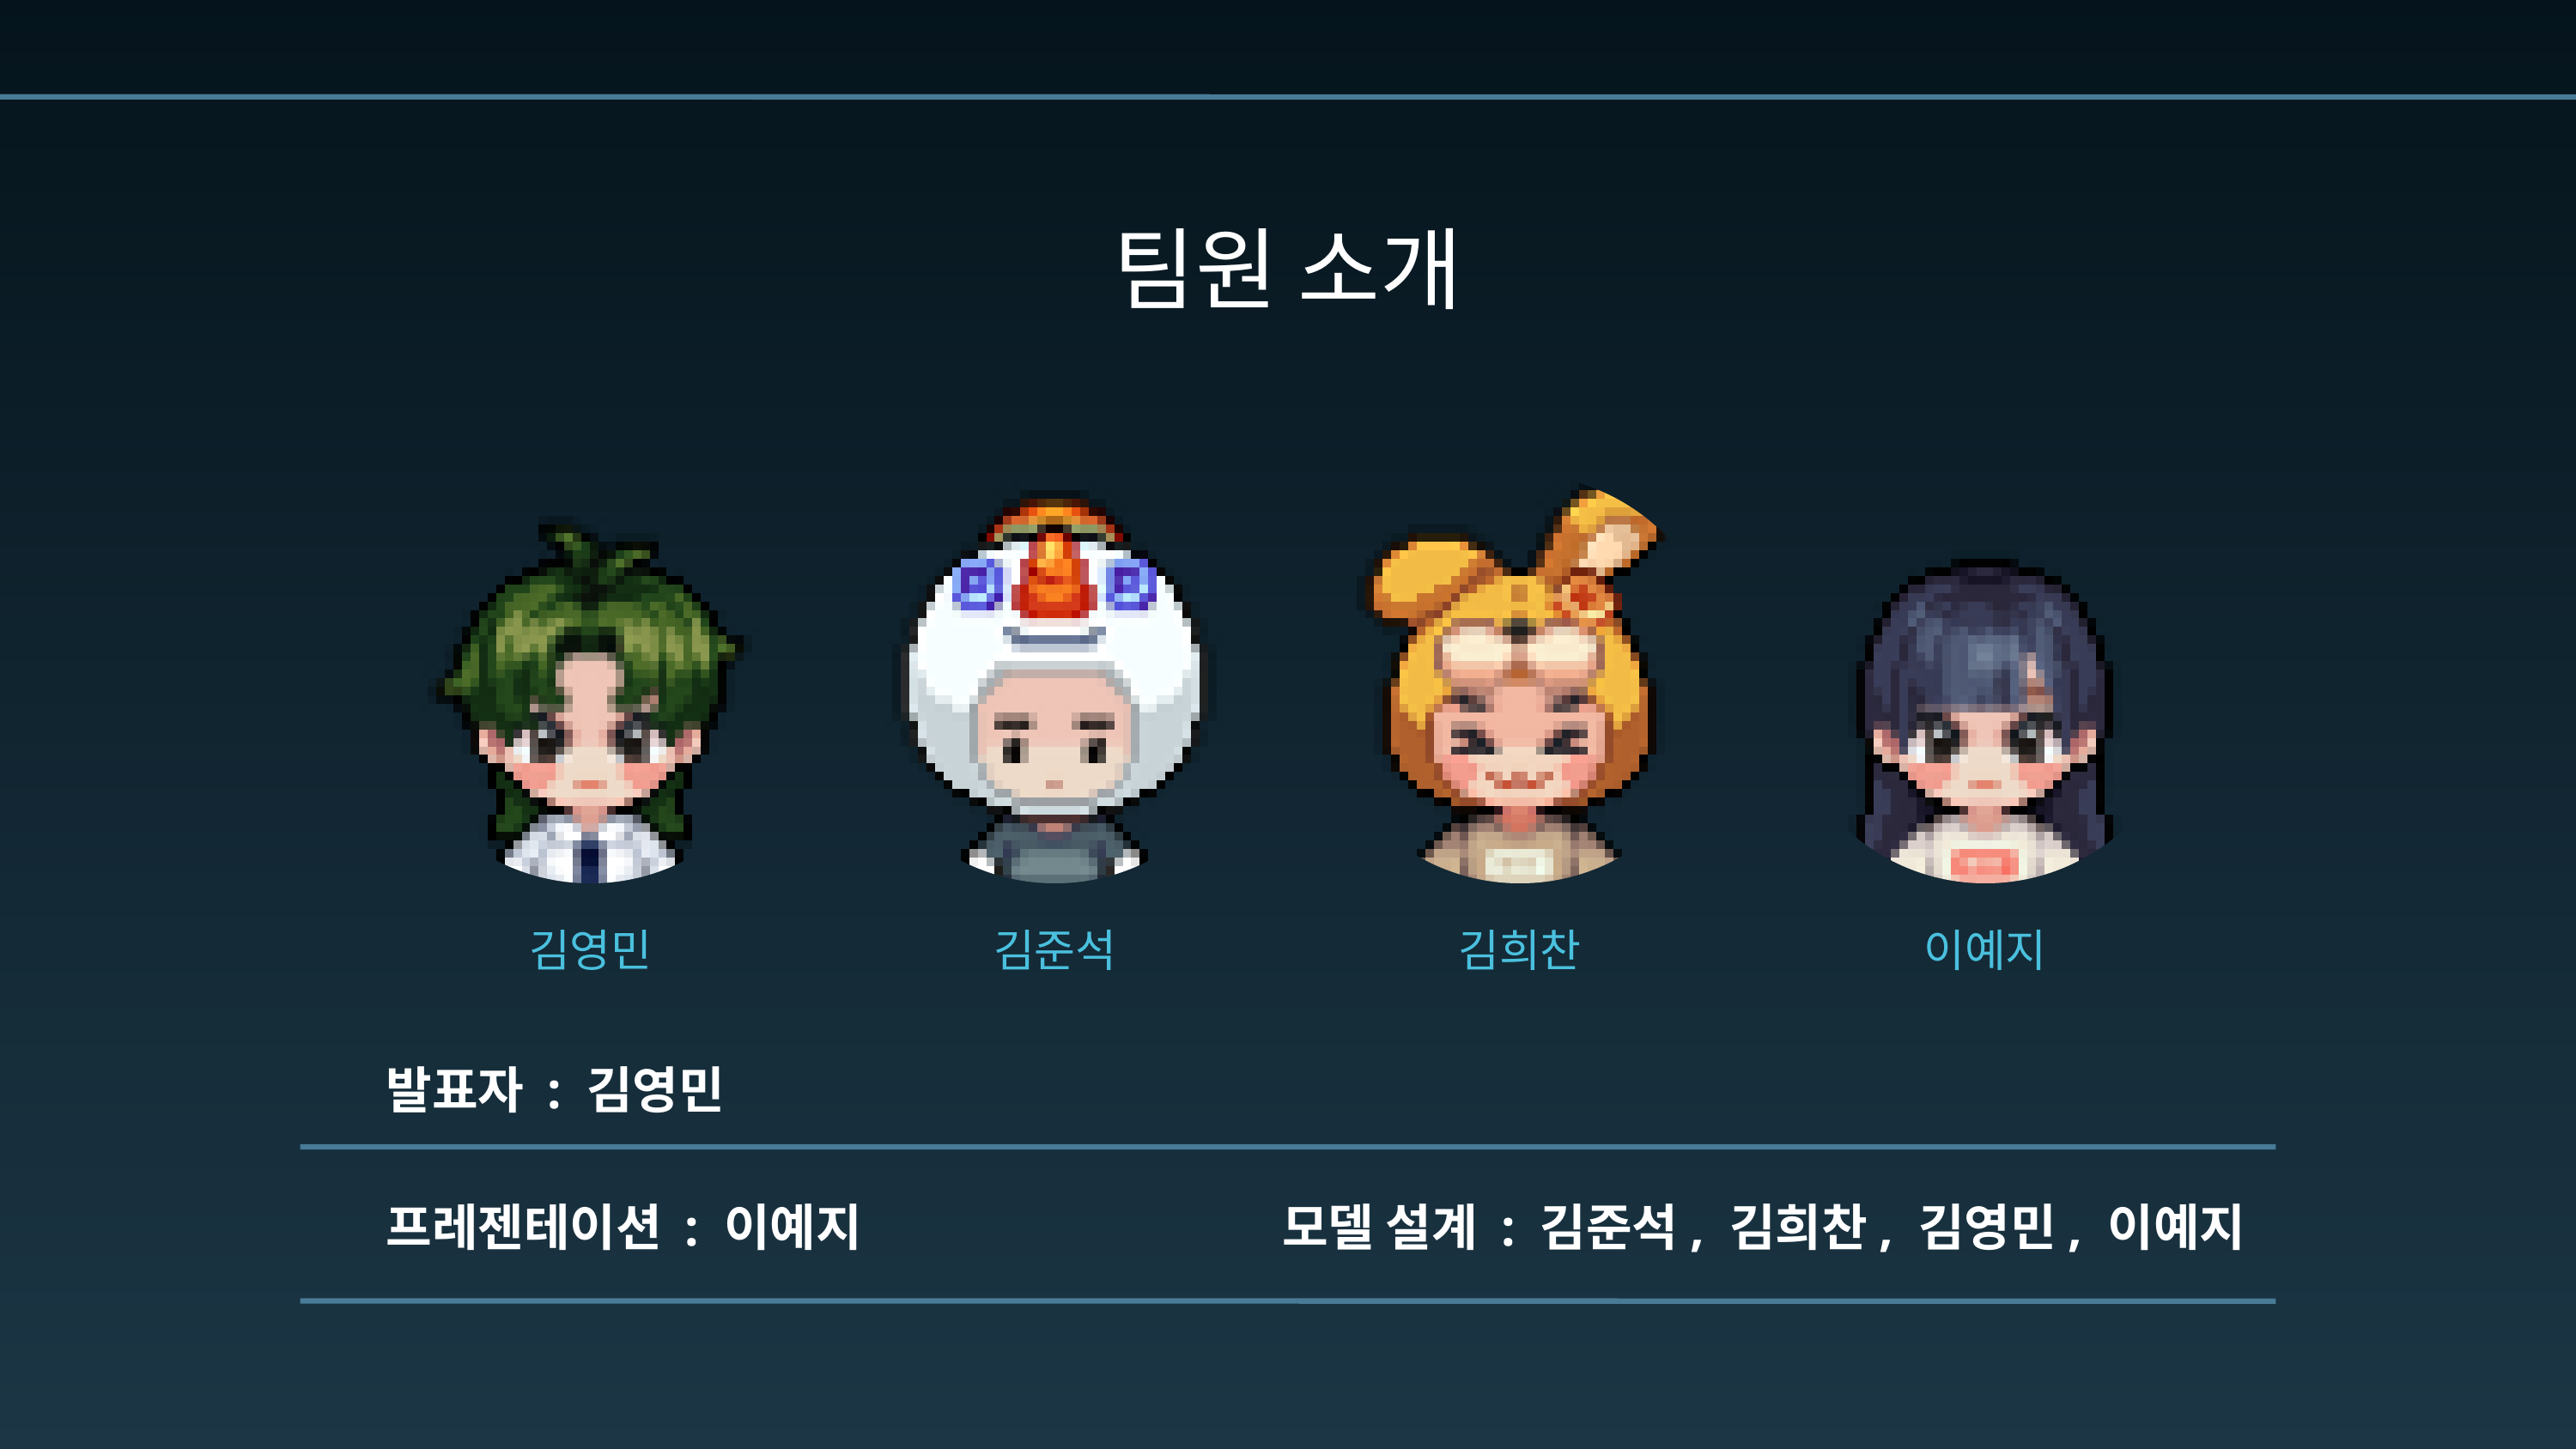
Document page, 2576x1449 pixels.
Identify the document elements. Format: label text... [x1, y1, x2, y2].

text_box 발표자 : 김영민 [386, 1048, 762, 1119]
text_box 프레젠테이션 : 이예지 [386, 1185, 896, 1257]
text_box 김영민 [386, 912, 795, 976]
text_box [1315, 474, 1725, 884]
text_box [1780, 474, 2190, 884]
text_box 이예지 [1780, 912, 2190, 976]
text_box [850, 474, 1261, 884]
text_box 김희찬 [1315, 912, 1725, 976]
text_box 김준석 [850, 912, 1260, 976]
text_box 팀원 소개 [746, 213, 1829, 321]
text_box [386, 474, 796, 884]
text_box 모델 설계 : 김준석, 김희찬, 김영민, 이예지 [1282, 1185, 2276, 1257]
